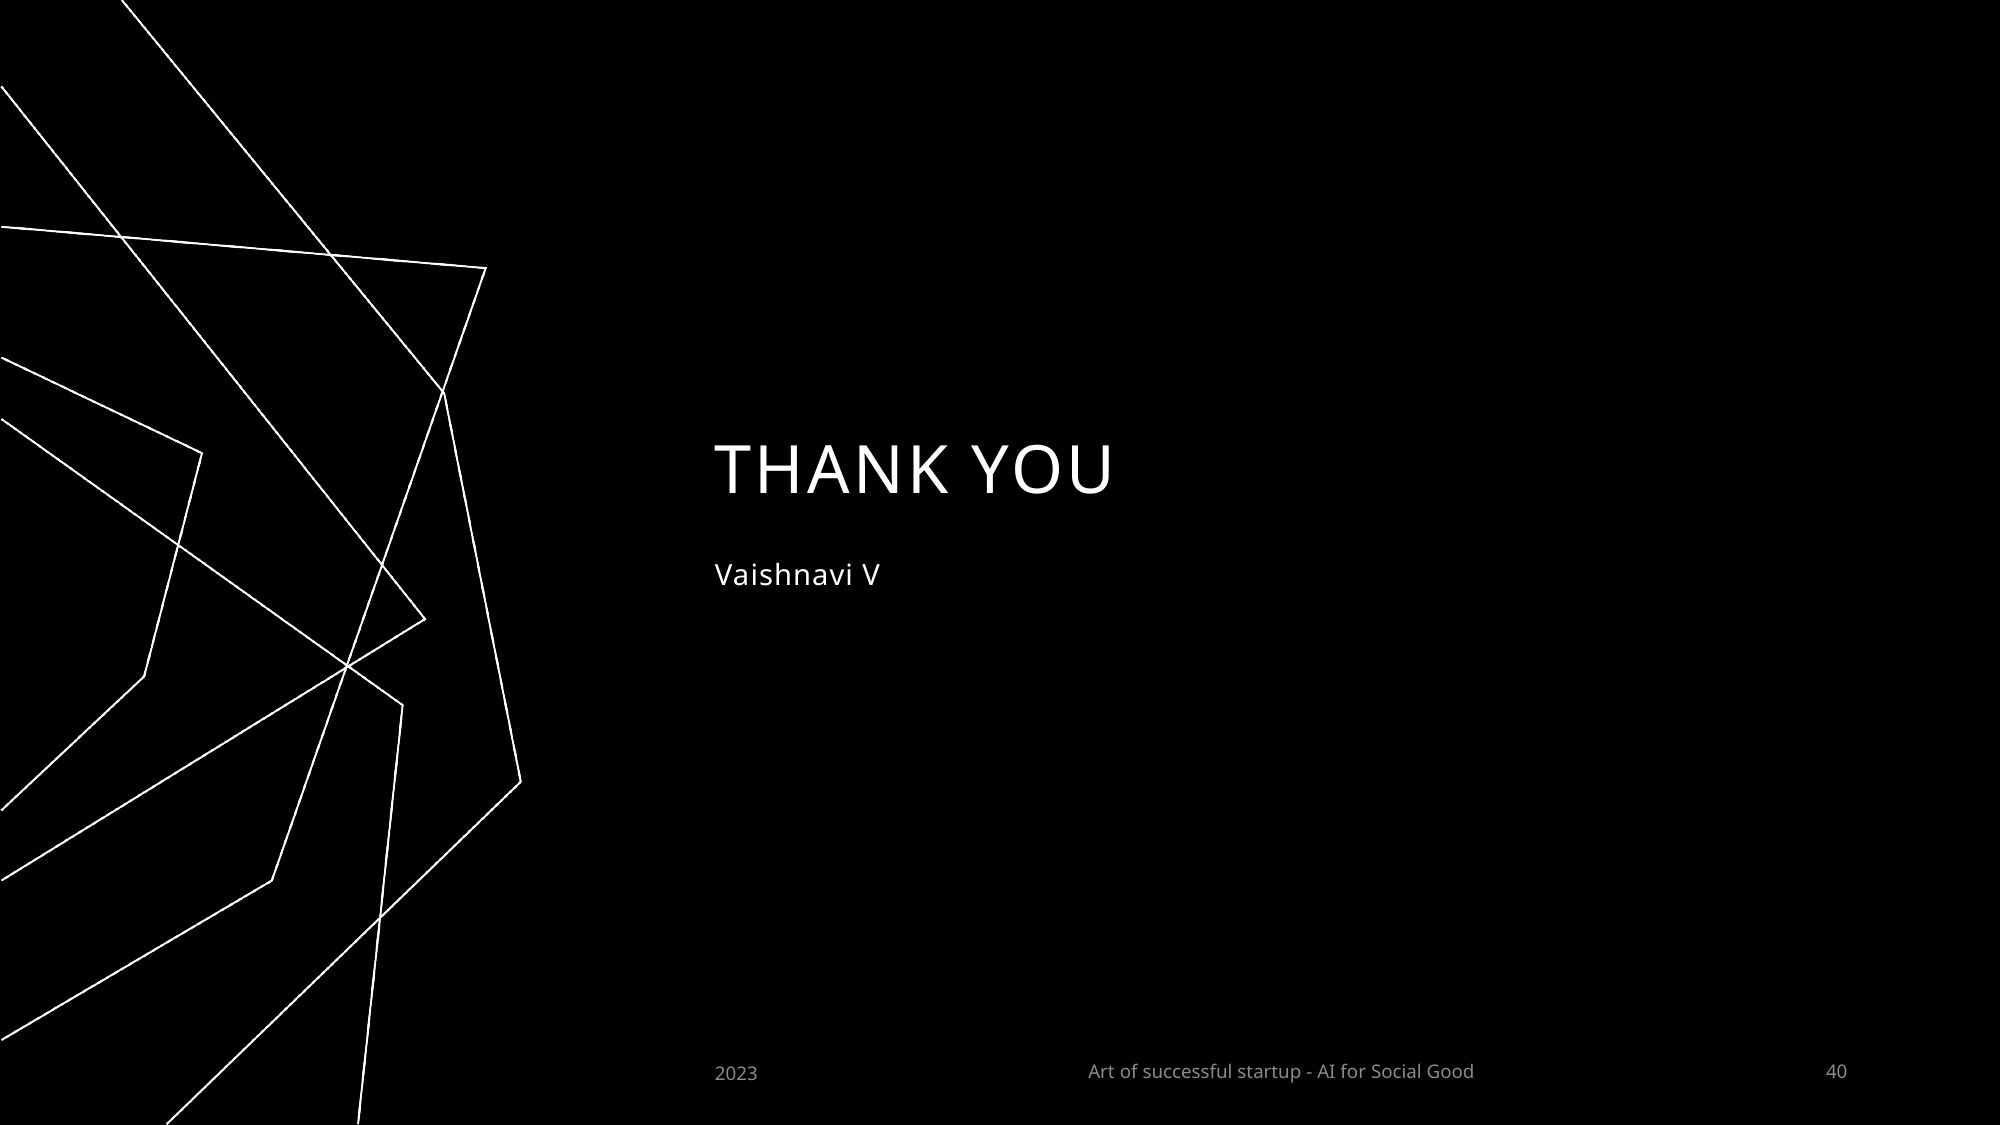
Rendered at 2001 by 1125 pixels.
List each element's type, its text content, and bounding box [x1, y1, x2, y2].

footer Art of successful startup - AI for Social Good [1062, 1042, 1500, 1103]
title THANK YOU [699, 265, 1386, 516]
slide_number 40 [1571, 1042, 1863, 1103]
slide_number 2023 [699, 1042, 992, 1103]
subtitle Vaishnavi V [699, 531, 1386, 860]
picture [0, 0, 522, 1125]
